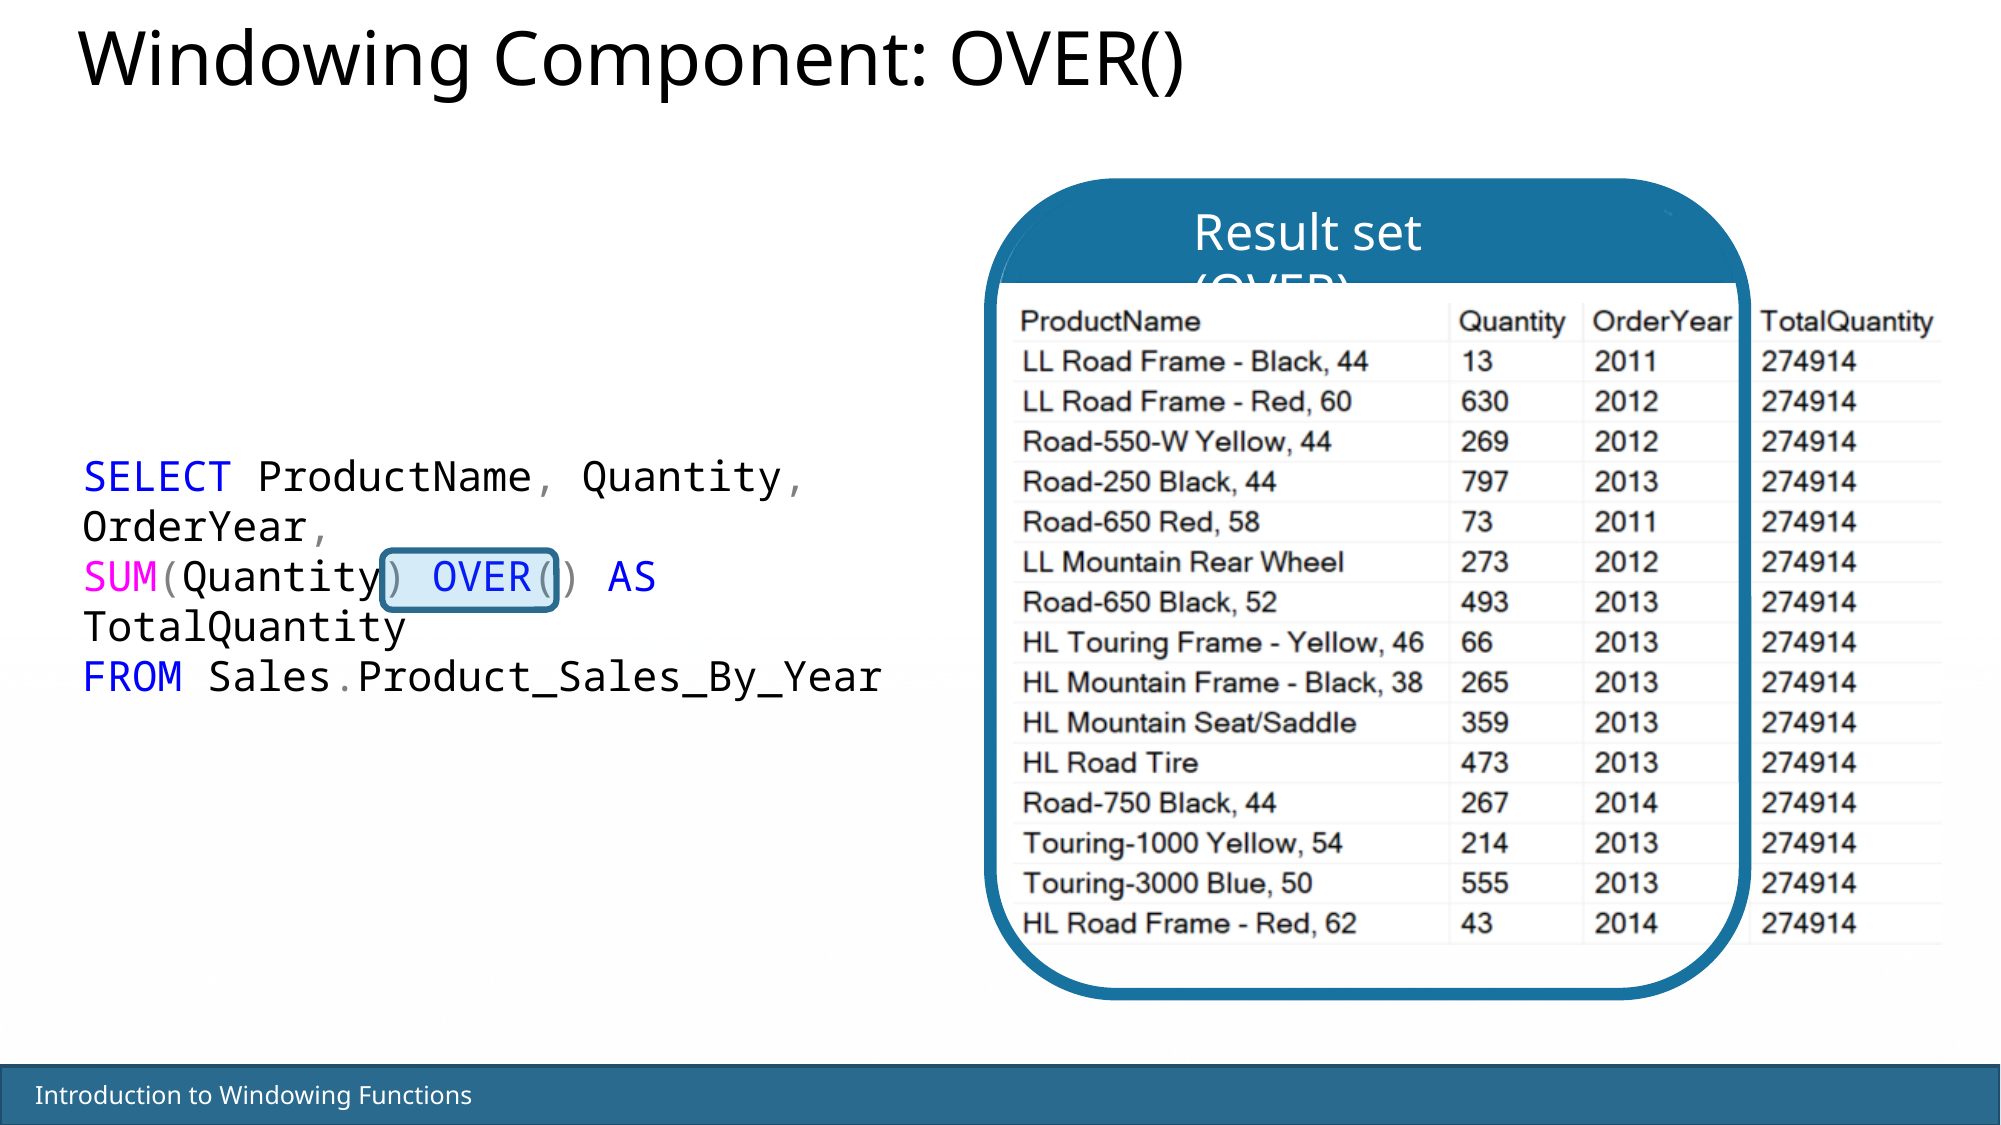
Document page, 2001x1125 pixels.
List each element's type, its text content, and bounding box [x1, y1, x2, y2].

title Windowing Component: OVER() [62, 19, 1863, 208]
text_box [990, 163, 1796, 995]
text_box [380, 548, 559, 612]
text_box SELECT ProductName, Quantity, OrderYear, SUM(Quantity) OVER() AS TotalQuantity FROM Sales.Product_Sales_By_Year [67, 441, 959, 707]
picture [0, 0, 2001, 1064]
